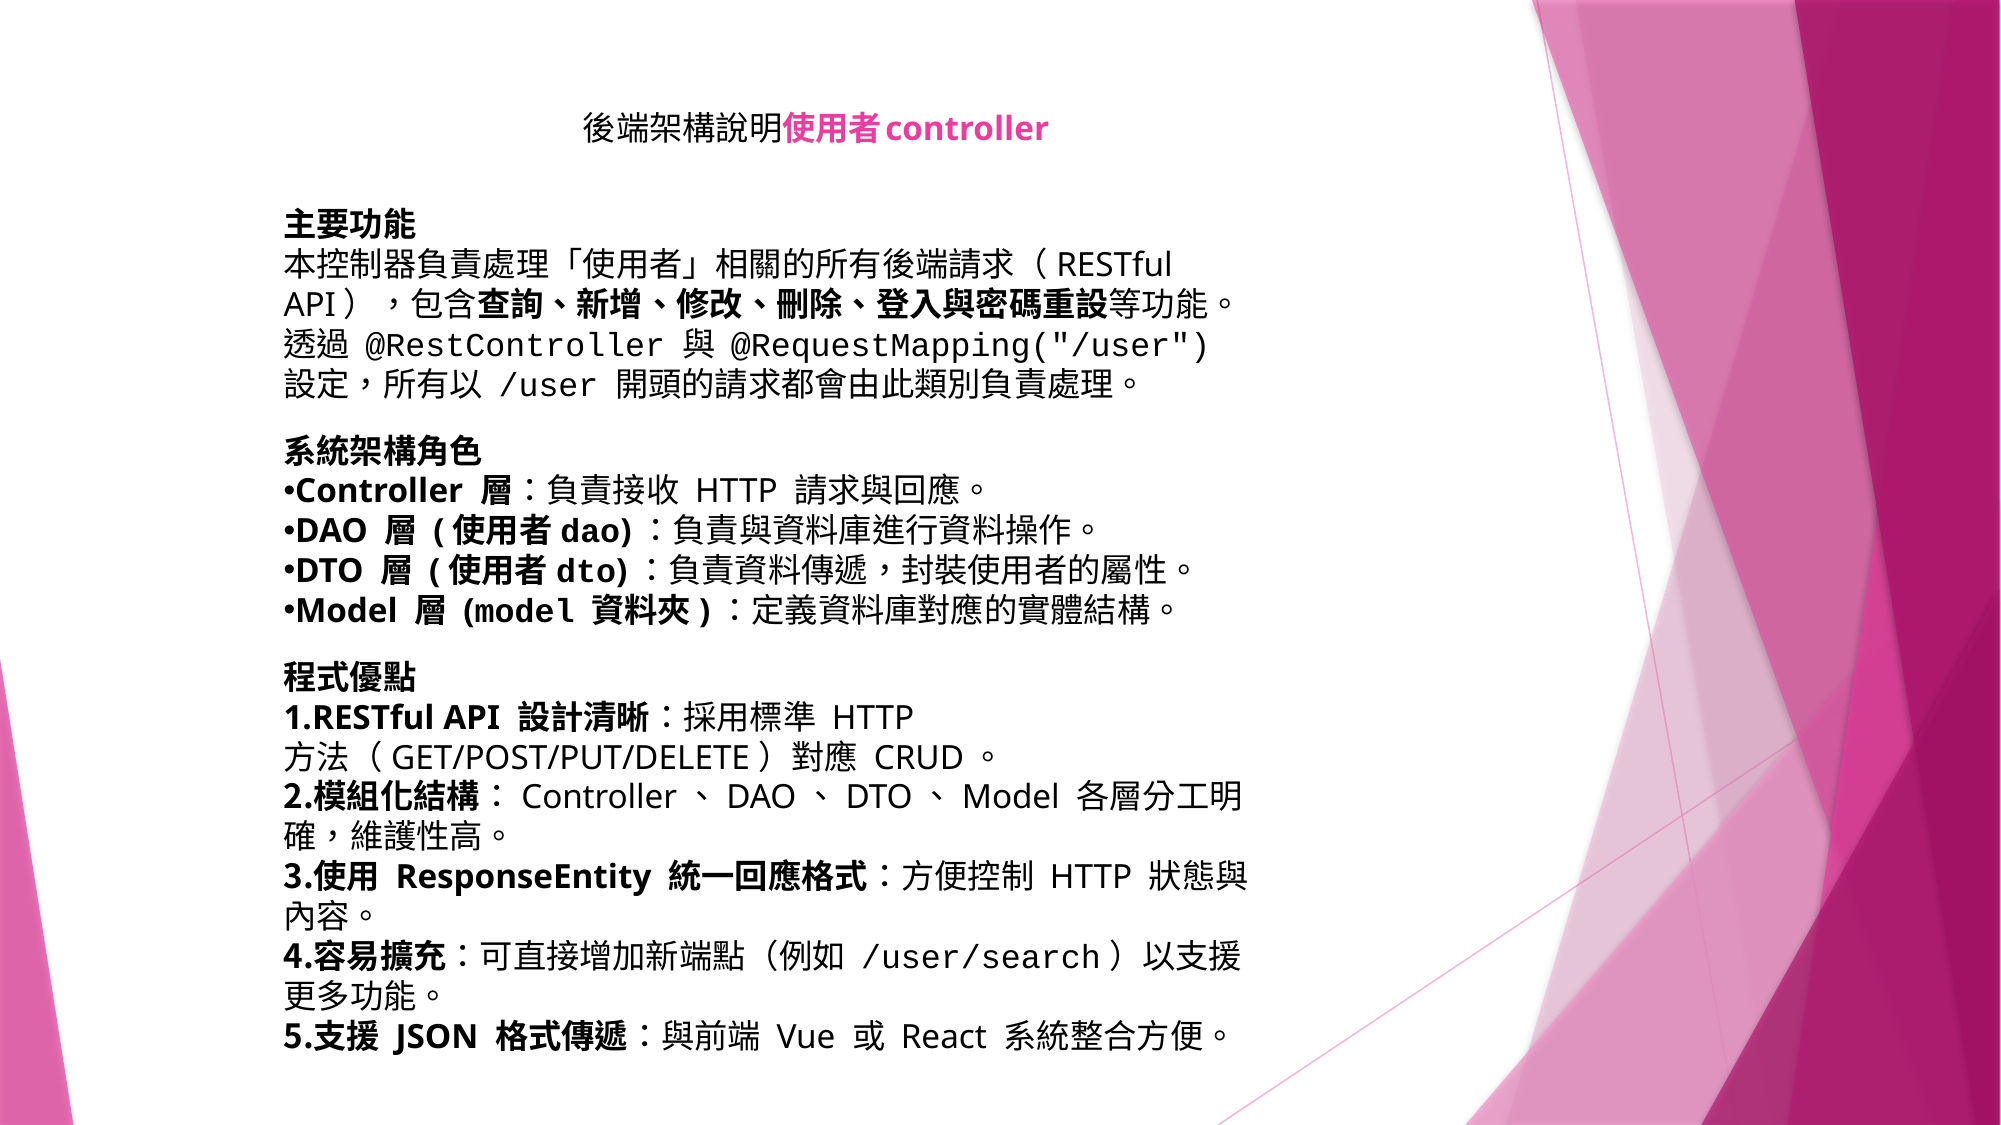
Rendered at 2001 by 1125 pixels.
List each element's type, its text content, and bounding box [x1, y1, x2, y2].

text_box 程式優點 RESTful API 設計清晰：採用標準 HTTP 方法（GET/POST/PUT/DELETE）對應 CRUD。 模組化結構：Controller、DAO、DTO、Model 各層分工明確，維護性高。 使用 ResponseEntity 統一回應格式：方便控制 HTTP 狀態與內容。 容易擴充：可直接增加新端點（例如 /user/search）以支援更多功能。 支援 JSON 格式傳遞：與前端 Vue 或 React 系統整合方便。 [268, 648, 1270, 1063]
title 後端架構說明使用者controller [111, 99, 1522, 230]
text_box 系統架構角色 Controller 層：負責接收 HTTP 請求與回應。 DAO 層 (使用者dao)：負責與資料庫進行資料操作。 DTO 層 (使用者dto)：負責資料傳遞，封裝使用者的屬性。 Model 層 (model 資料夾)：定義資料庫對應的實體結構。 [268, 422, 1270, 637]
text_box 主要功能 本控制器負責處理「使用者」相關的所有後端請求（RESTful API），包含查詢、新增、修改、刪除、登入與密碼重設等功能。 透過 @RestController 與 @RequestMapping("/user") 設定，所有以 /user 開頭的請求都會由此類別負責處理。 [268, 196, 1270, 411]
